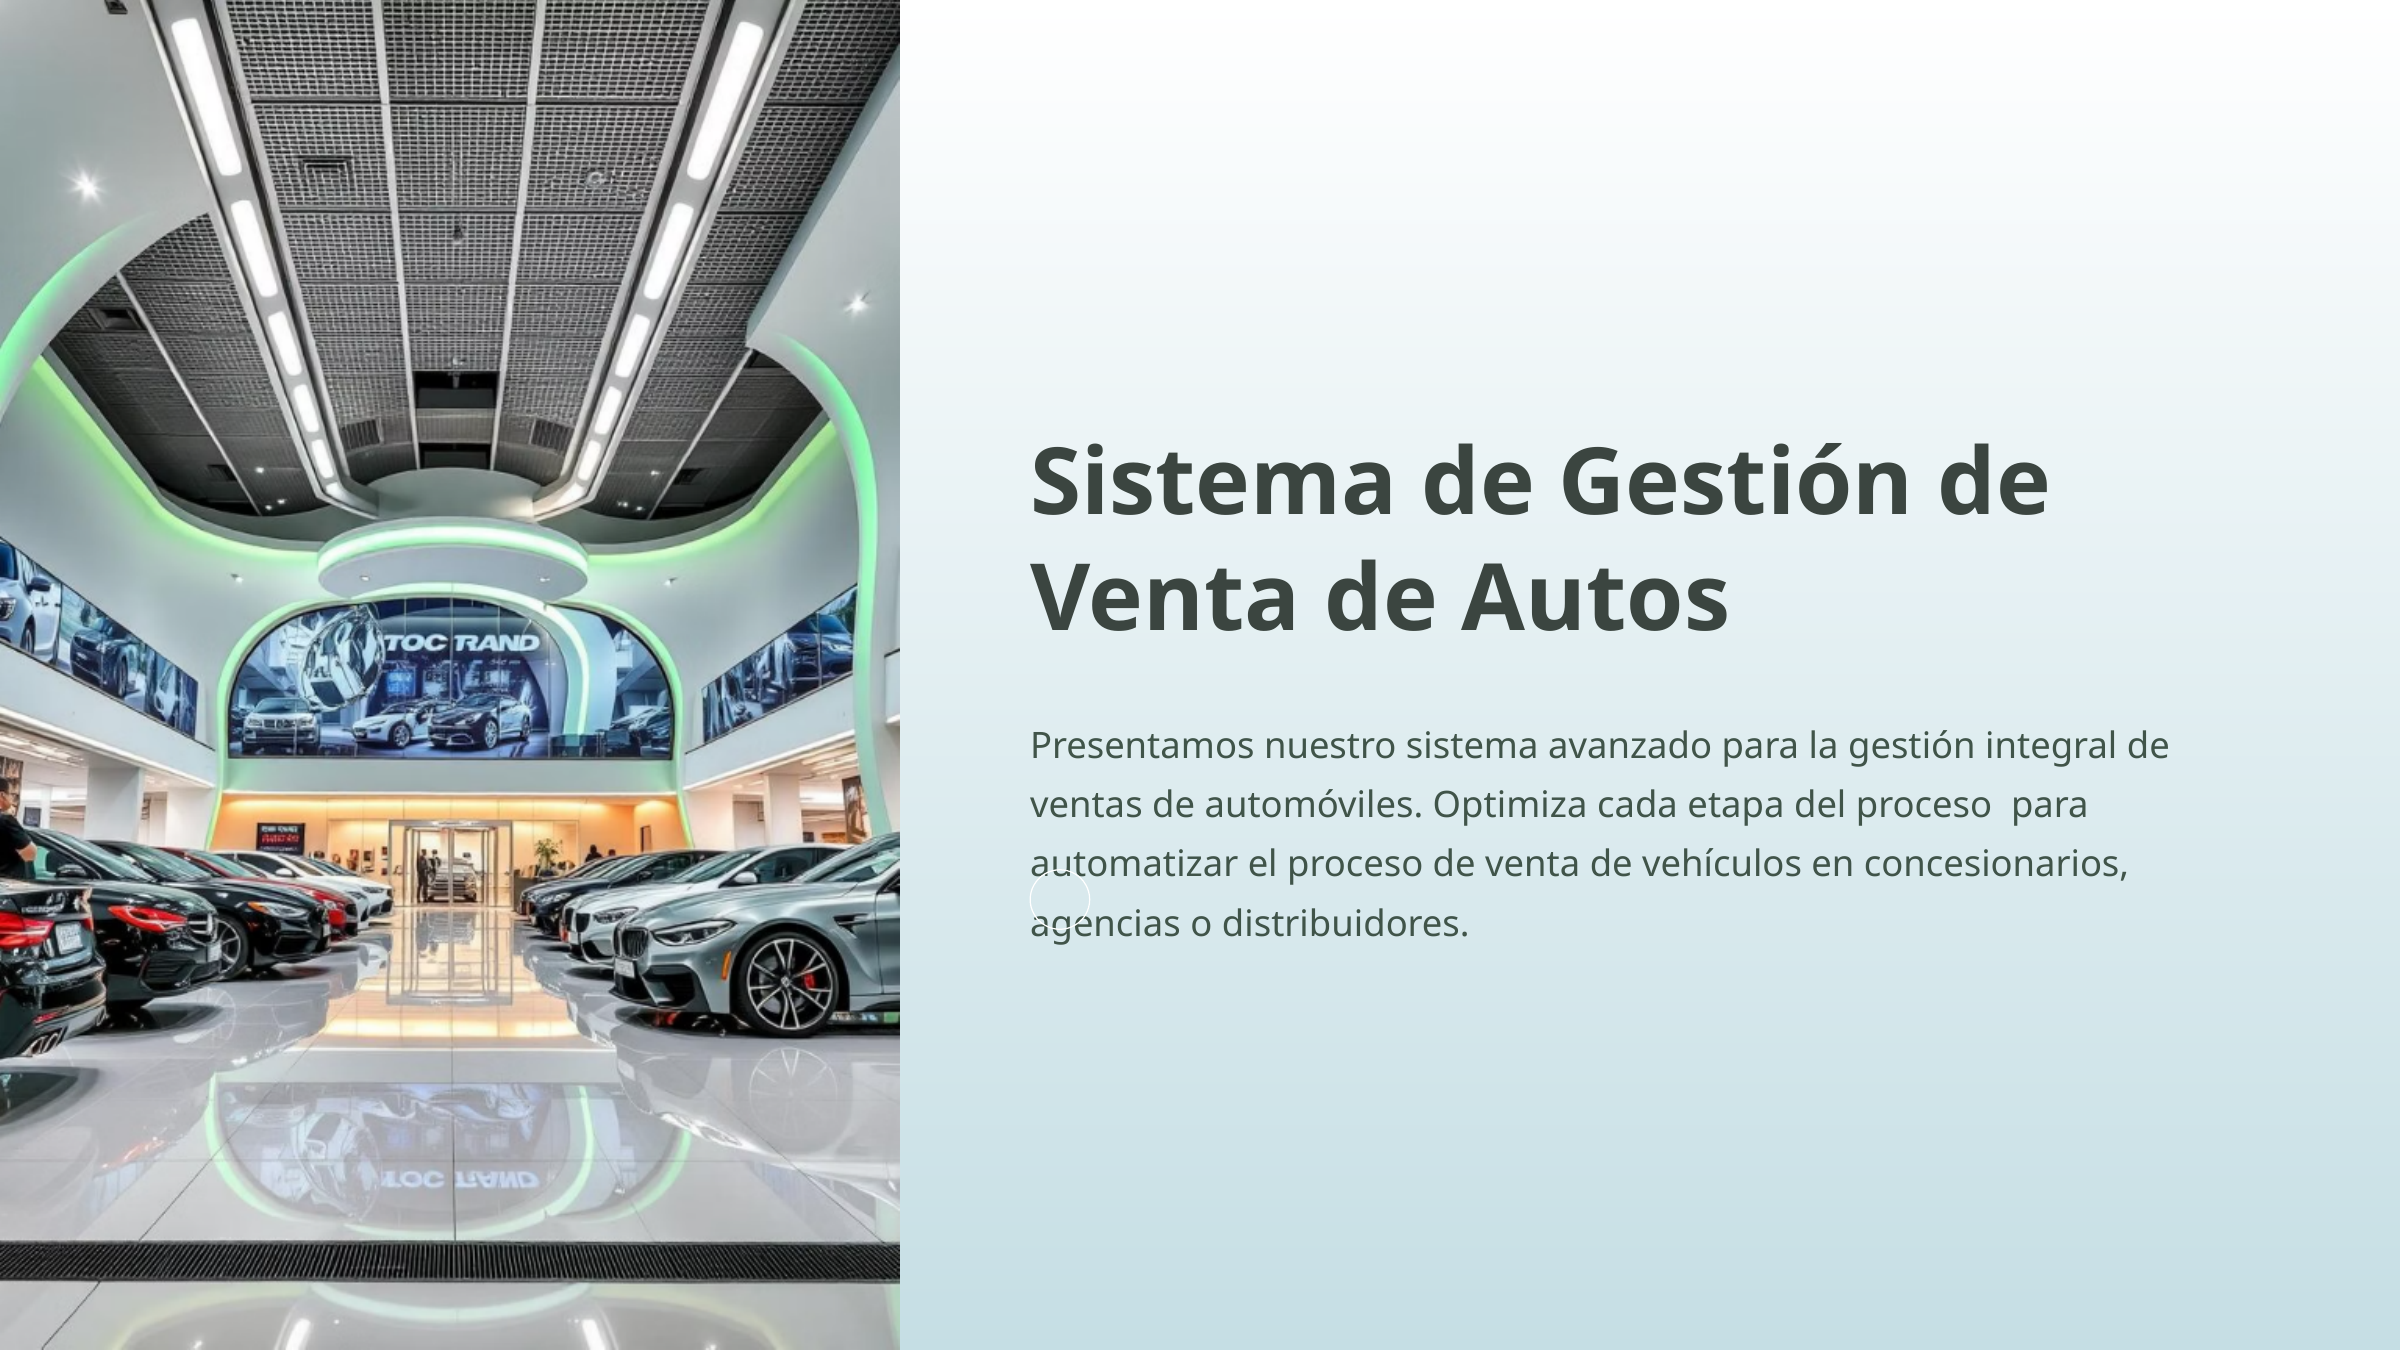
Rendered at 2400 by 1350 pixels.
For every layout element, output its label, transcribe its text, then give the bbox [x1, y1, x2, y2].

text_box Sistema de Gestión de Venta de Autos [1030, 417, 2270, 651]
picture [0, 0, 901, 1350]
text_box [1030, 869, 1090, 930]
text_box Presentamos nuestro sistema avanzado para la gestión integral de ventas de automóviles. Optimiza cada etapa del proceso para automatizar el proceso de venta de vehículos en concesionarios, agencias o distribuidores. [1030, 706, 2270, 1211]
